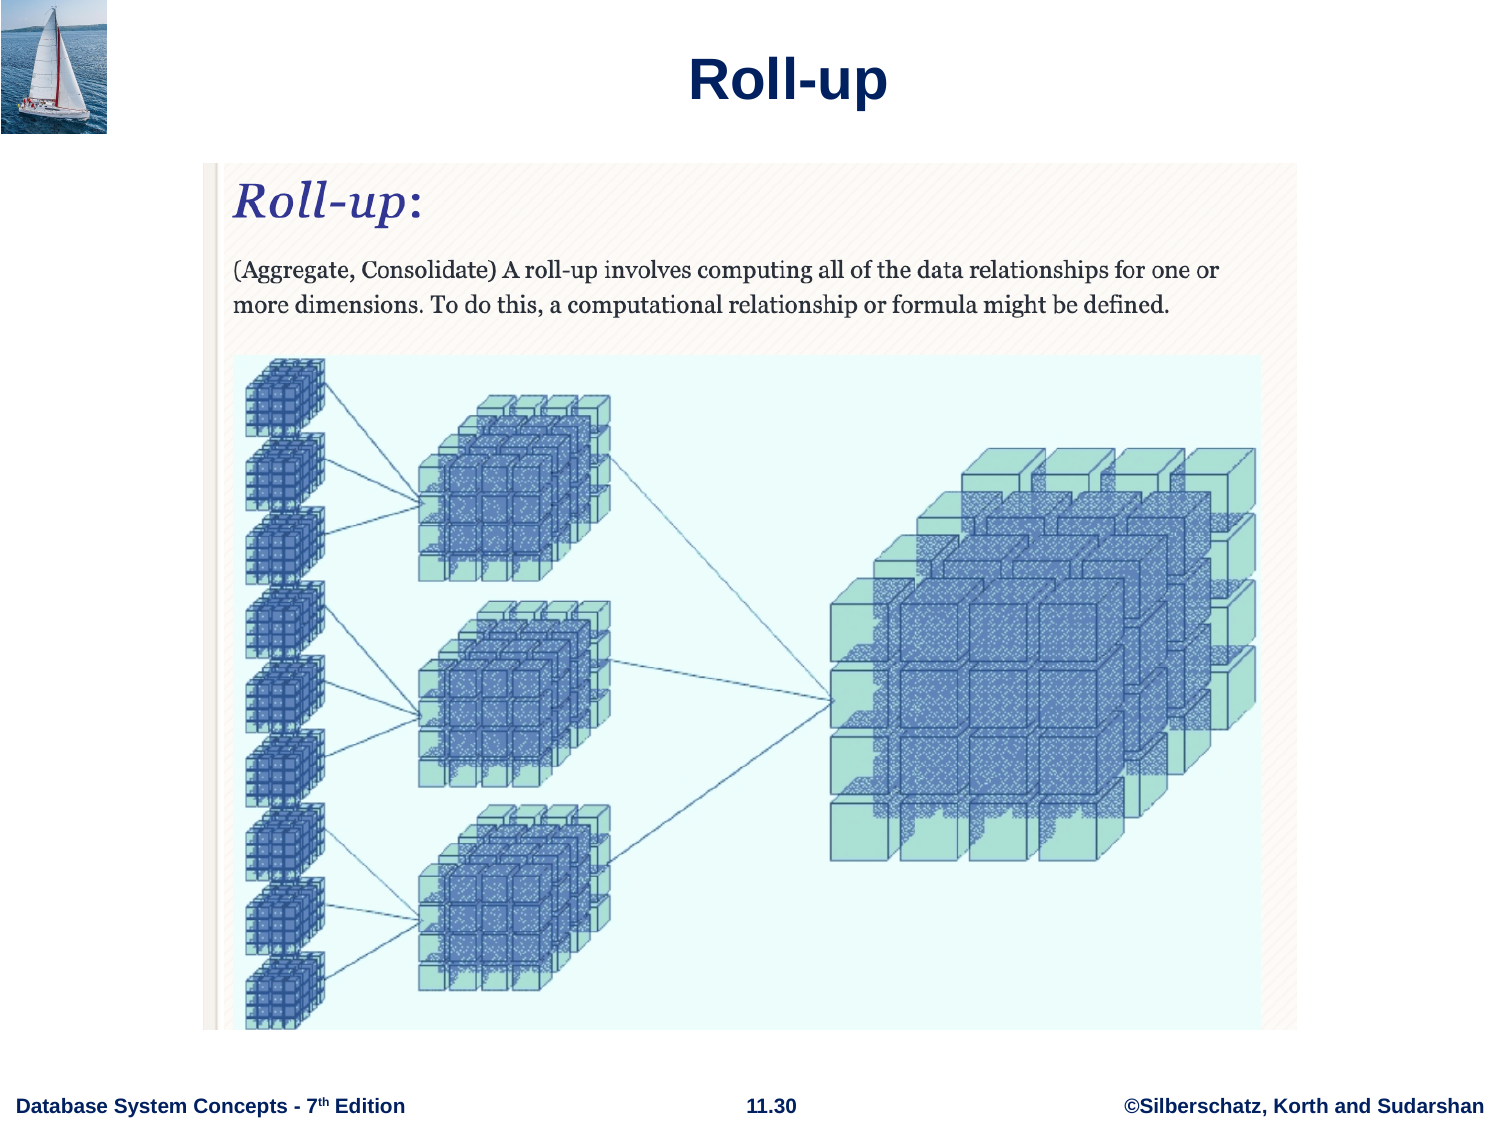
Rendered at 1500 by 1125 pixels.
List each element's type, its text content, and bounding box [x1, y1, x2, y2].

title Roll-up [125, 18, 1452, 120]
picture [1, 0, 107, 134]
picture [203, 163, 1297, 1030]
